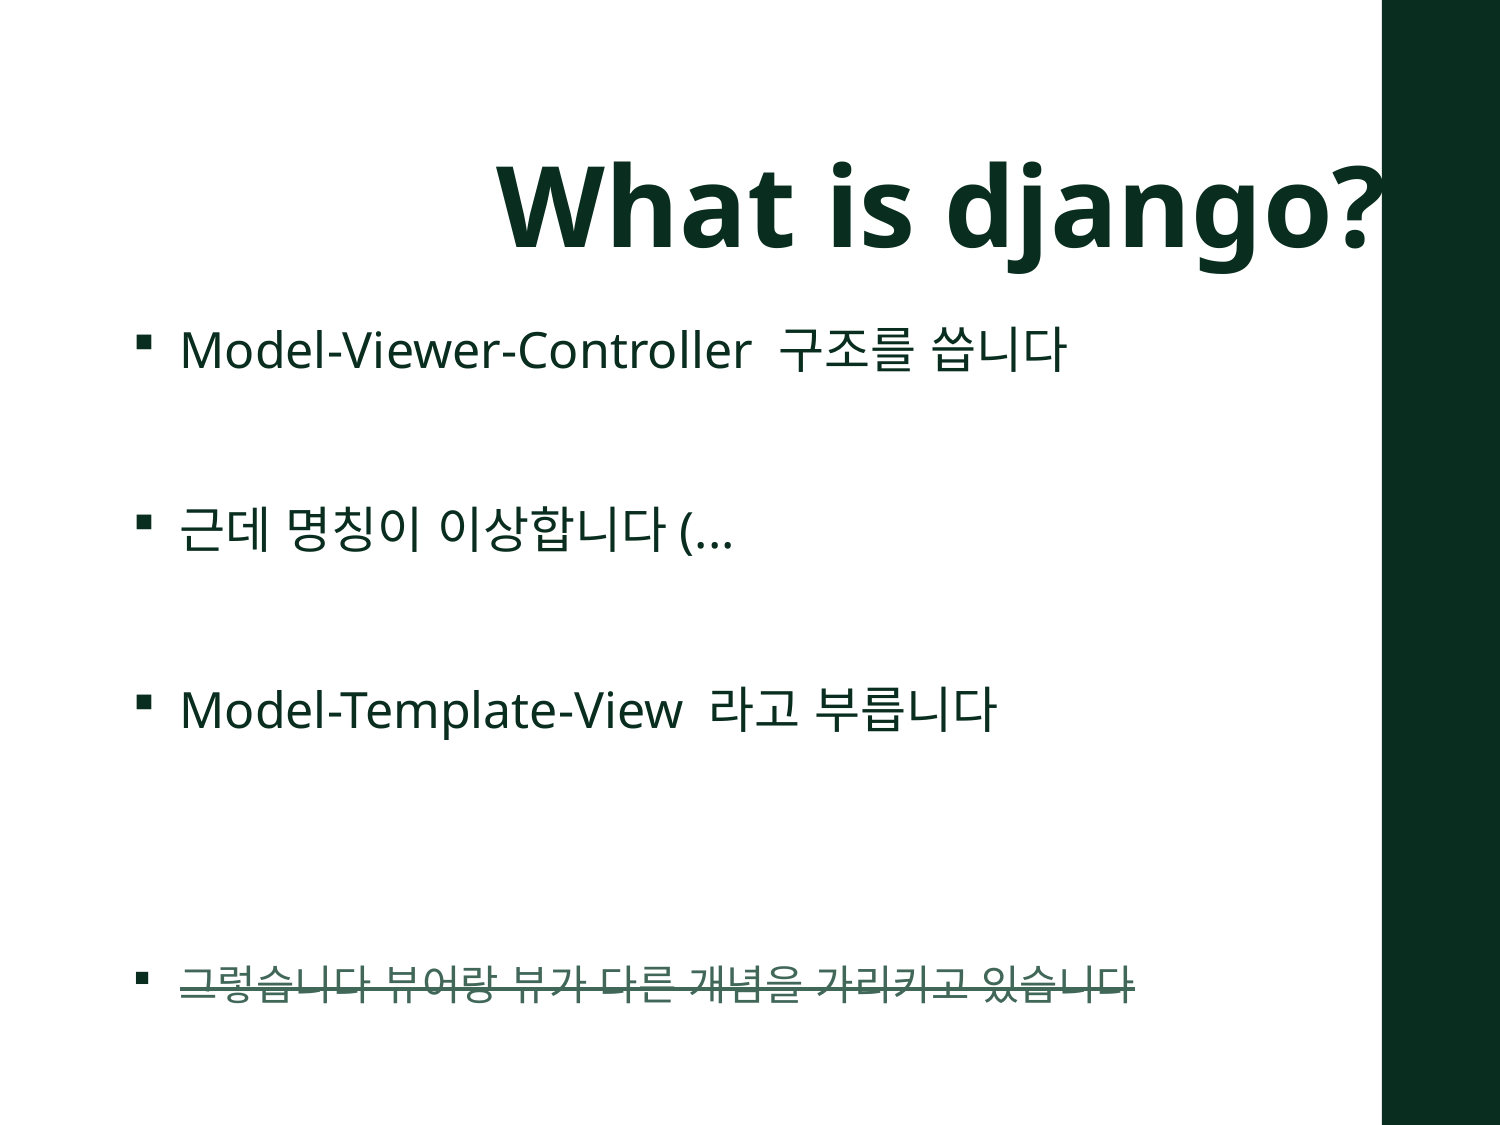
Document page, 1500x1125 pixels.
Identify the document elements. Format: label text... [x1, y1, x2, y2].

text_box [1381, 0, 1500, 1125]
text_box What is django? [481, 127, 1403, 278]
text_box Model-Viewer-Controller 구조를 씁니다 근데 명칭이 이상합니다(... Model-Template-View 라고 부릅니다 그렇습니다 뷰어랑 뷰가 다른 개념을 가리키고 있습니다 [117, 281, 1264, 1016]
